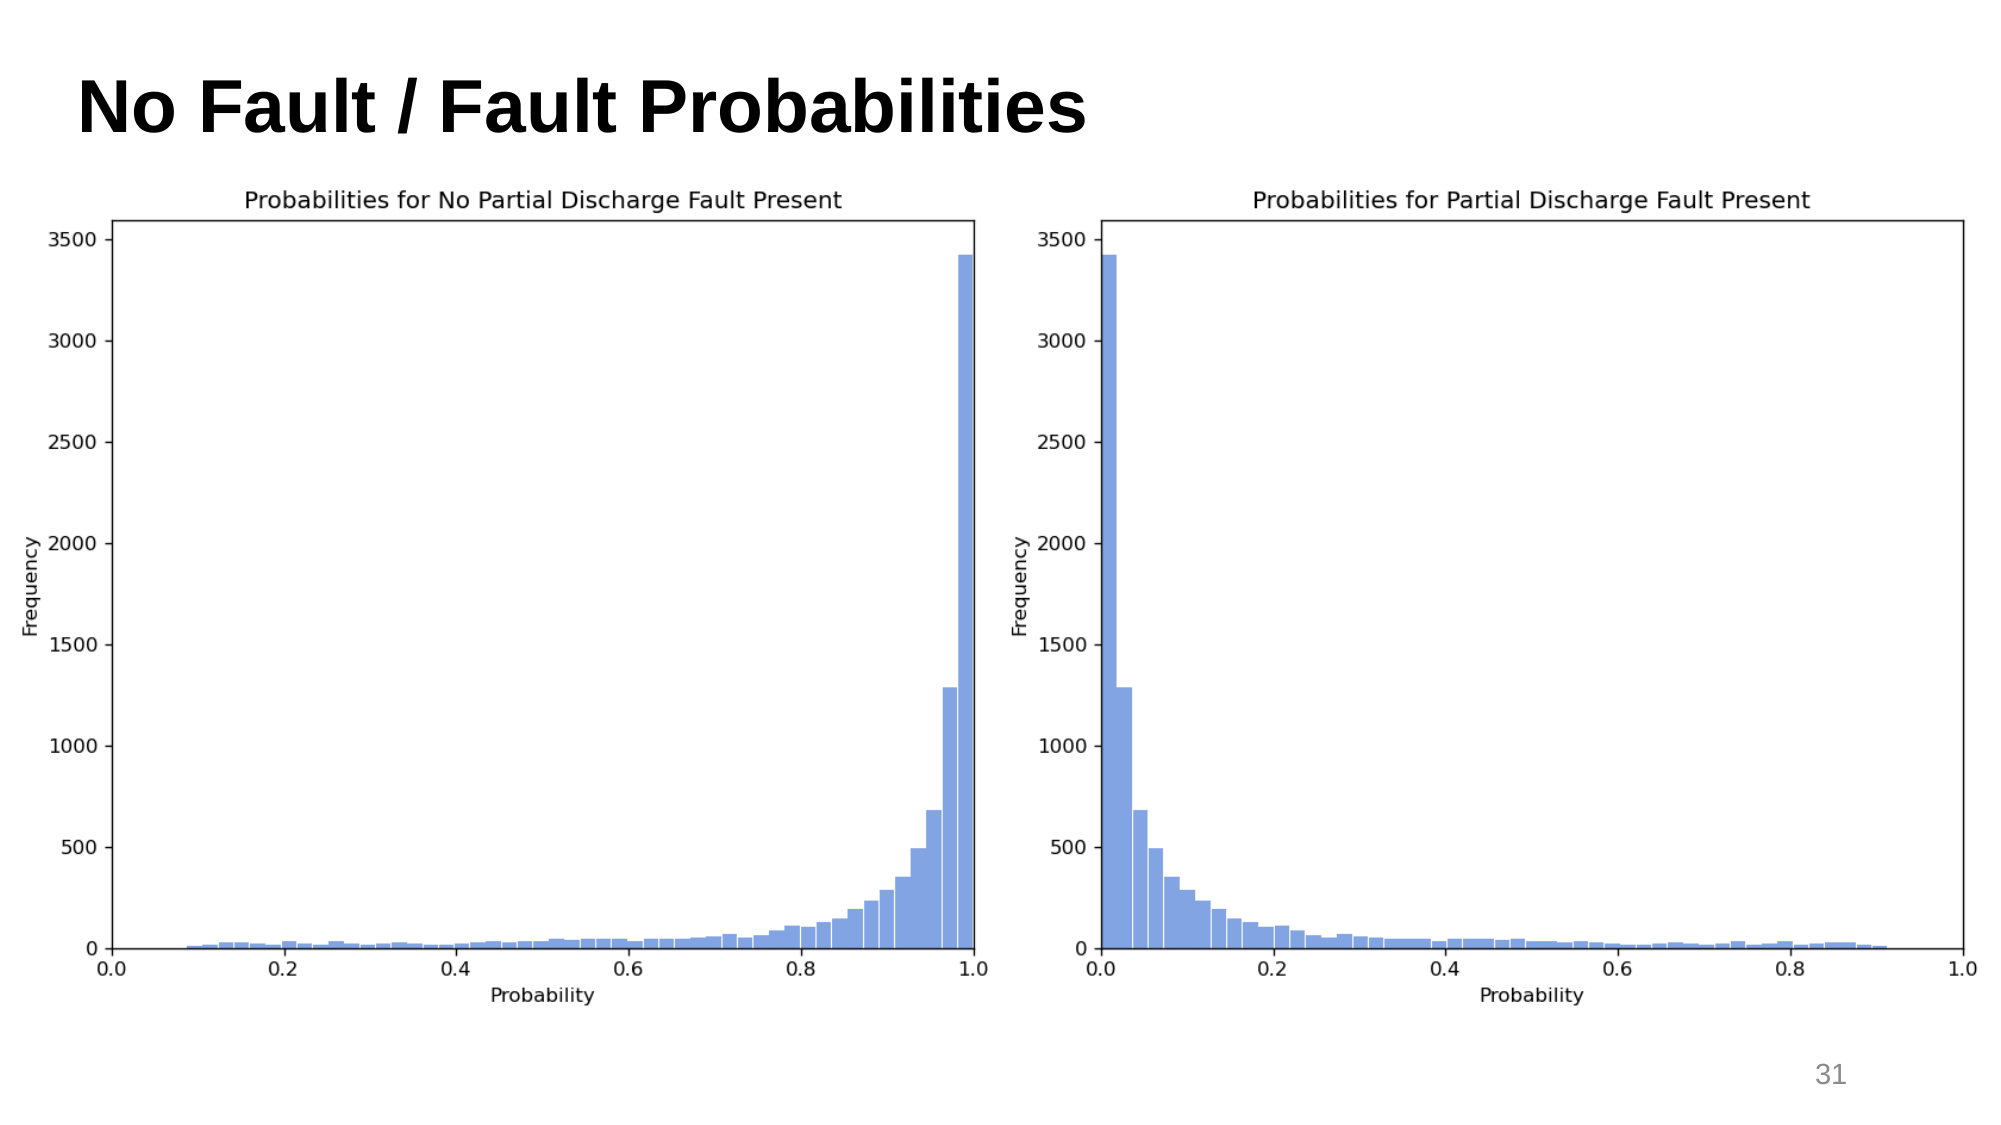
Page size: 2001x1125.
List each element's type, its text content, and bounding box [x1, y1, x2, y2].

slide_number 31 [1412, 1042, 1863, 1103]
title No Fault / Fault Probabilities [62, 64, 1938, 153]
picture [0, 169, 2000, 1027]
